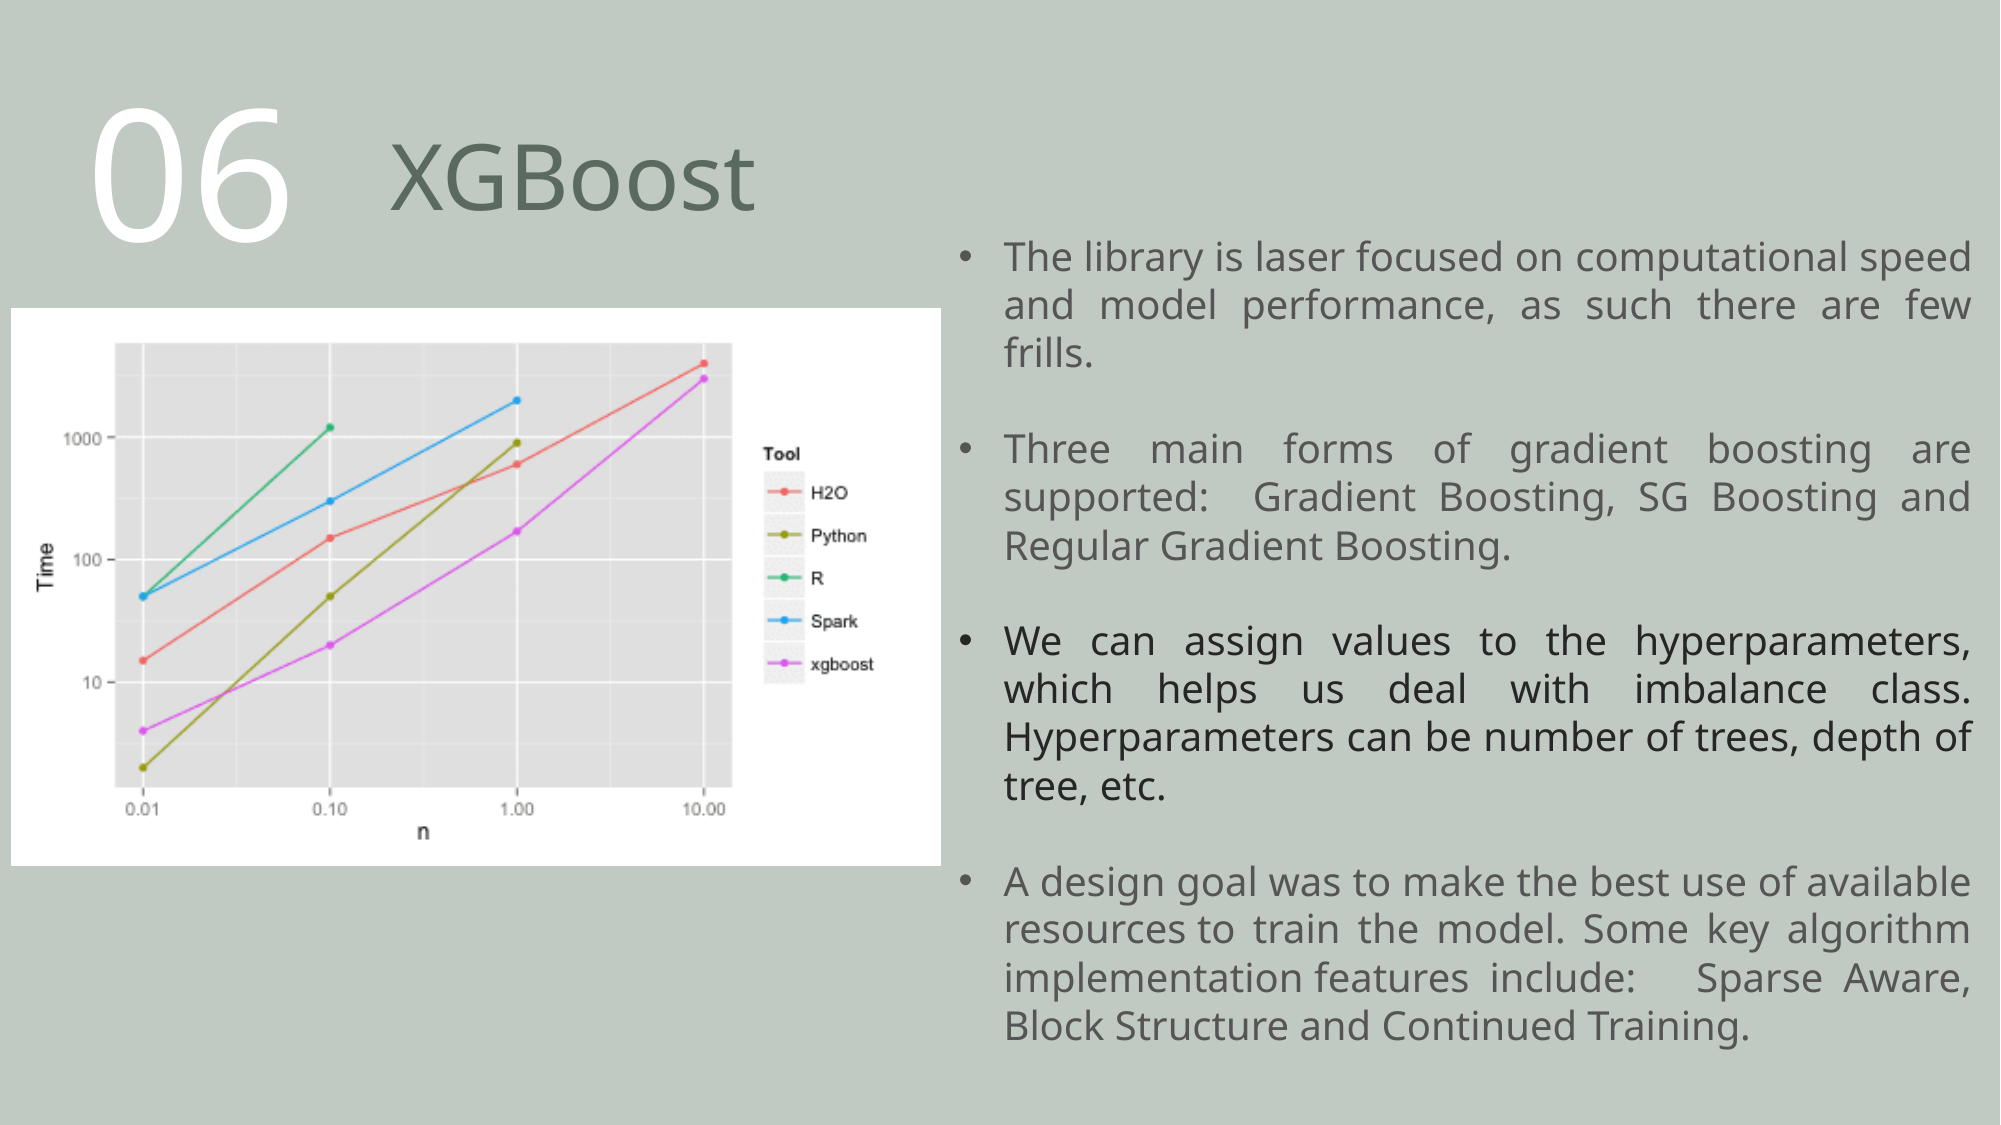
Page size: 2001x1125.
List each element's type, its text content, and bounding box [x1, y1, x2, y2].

list 06 [71, 75, 462, 259]
picture [11, 308, 941, 866]
title XGBoost [375, 126, 1471, 235]
text_box The library is laser focused on computational speed and model performance, as such there are few frills. Three main forms of gradient boosting are supported: Gradient Boosting, SG Boosting and Regular Gradient Boosting. We can assign values to the hyperparameters, which helps us deal with imbalance class. Hyperparameters can be number of trees, depth of tree, etc. A design goal was to make the best use of available resources to train the model. Some key algorithm implementation features include: Sparse Aware, Block Structure and Continued Training. [943, 176, 1989, 1067]
